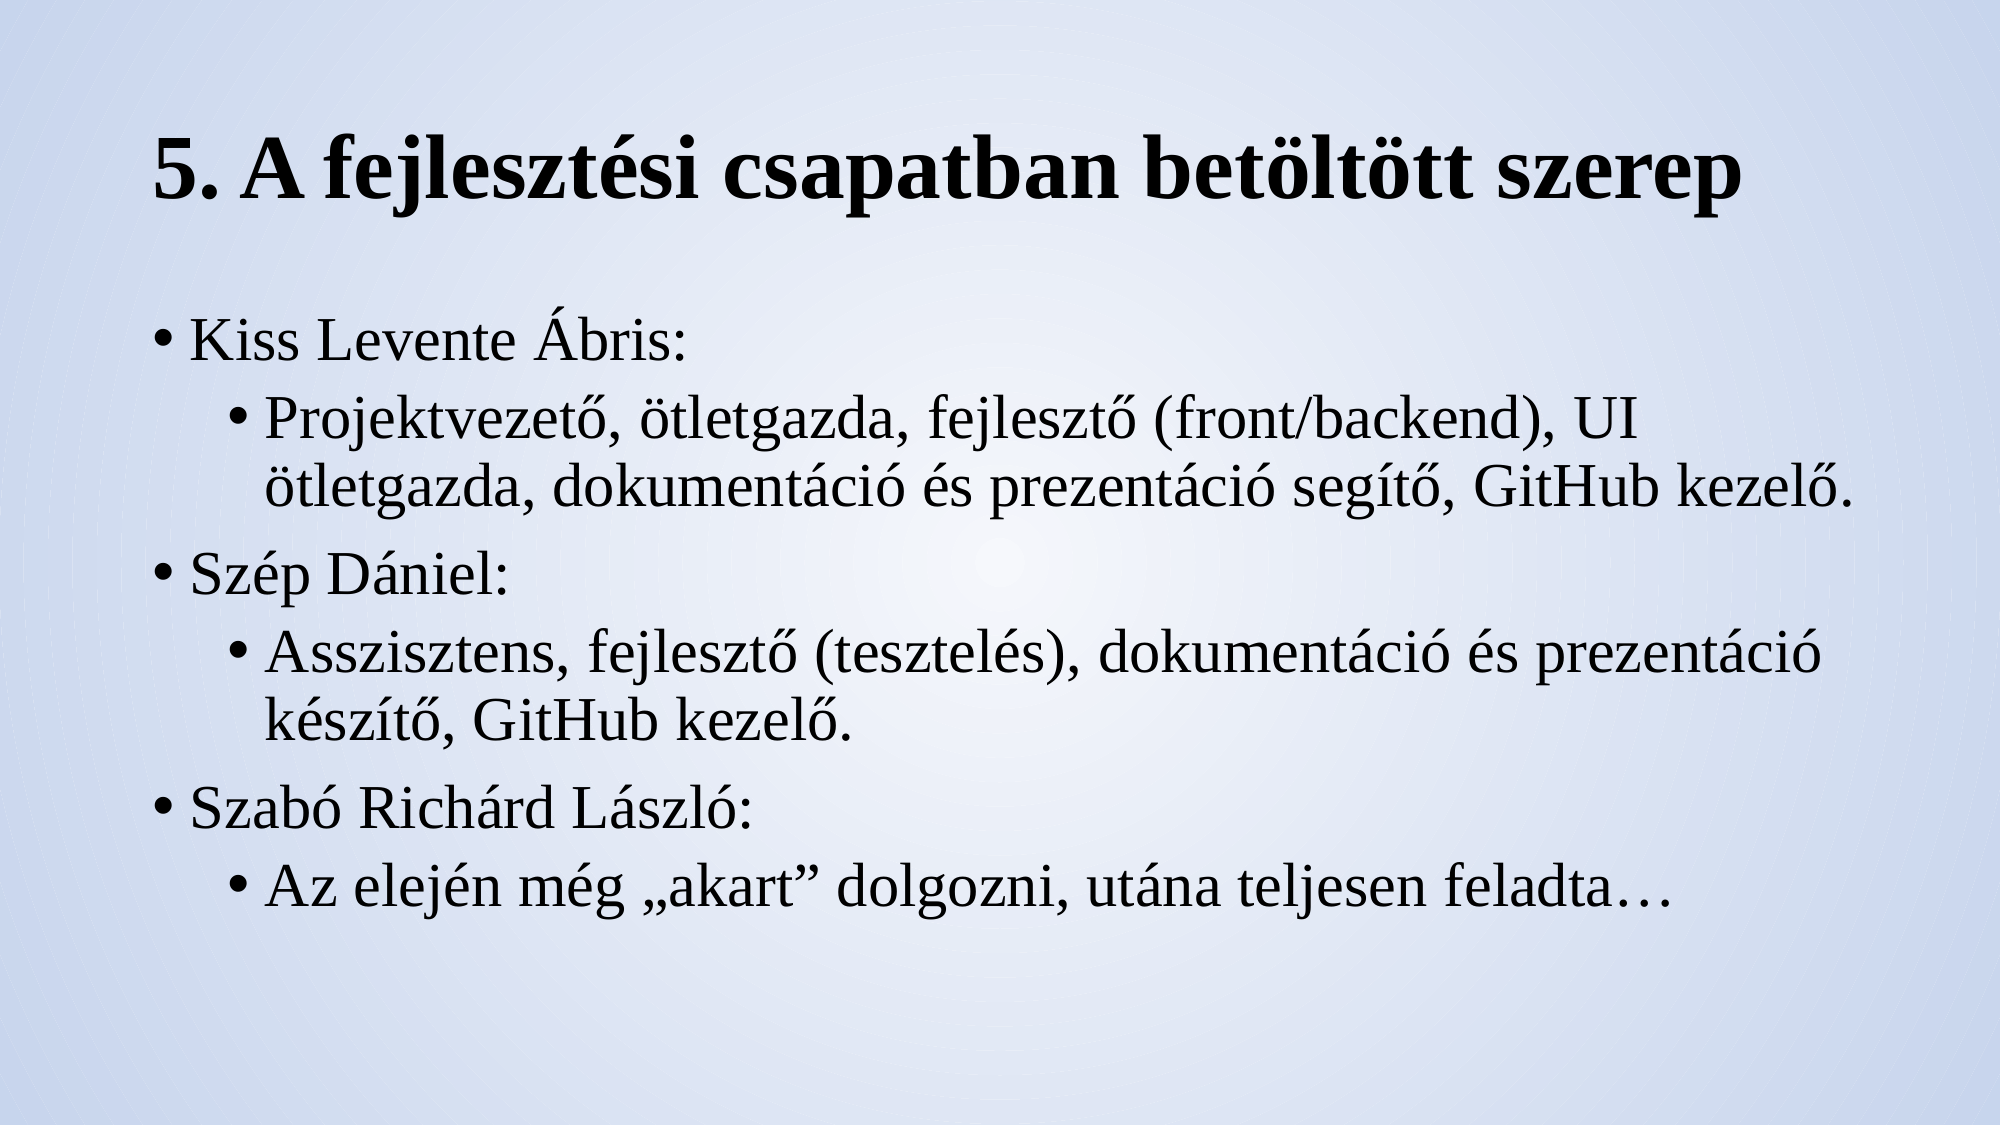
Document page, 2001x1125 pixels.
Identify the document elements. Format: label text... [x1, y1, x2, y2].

text_box Szép Dániel: Asszisztens, fejlesztő (tesztelés), dokumentáció és prezentáció készítő, GitHub kezelő. [137, 533, 1893, 767]
title 5. A fejlesztési csapatban betöltött szerep [137, 59, 1863, 278]
list Kiss Levente Ábris: Projektvezető, ötletgazda, fejlesztő (front/backend), UI ötletgazda, dokumentáció és prezentáció segítő, GitHub kezelő. [137, 299, 1893, 533]
text_box Szabó Richárd László: Az elején még „akart” dolgozni, utána teljesen feladta…👀 [137, 767, 1893, 941]
